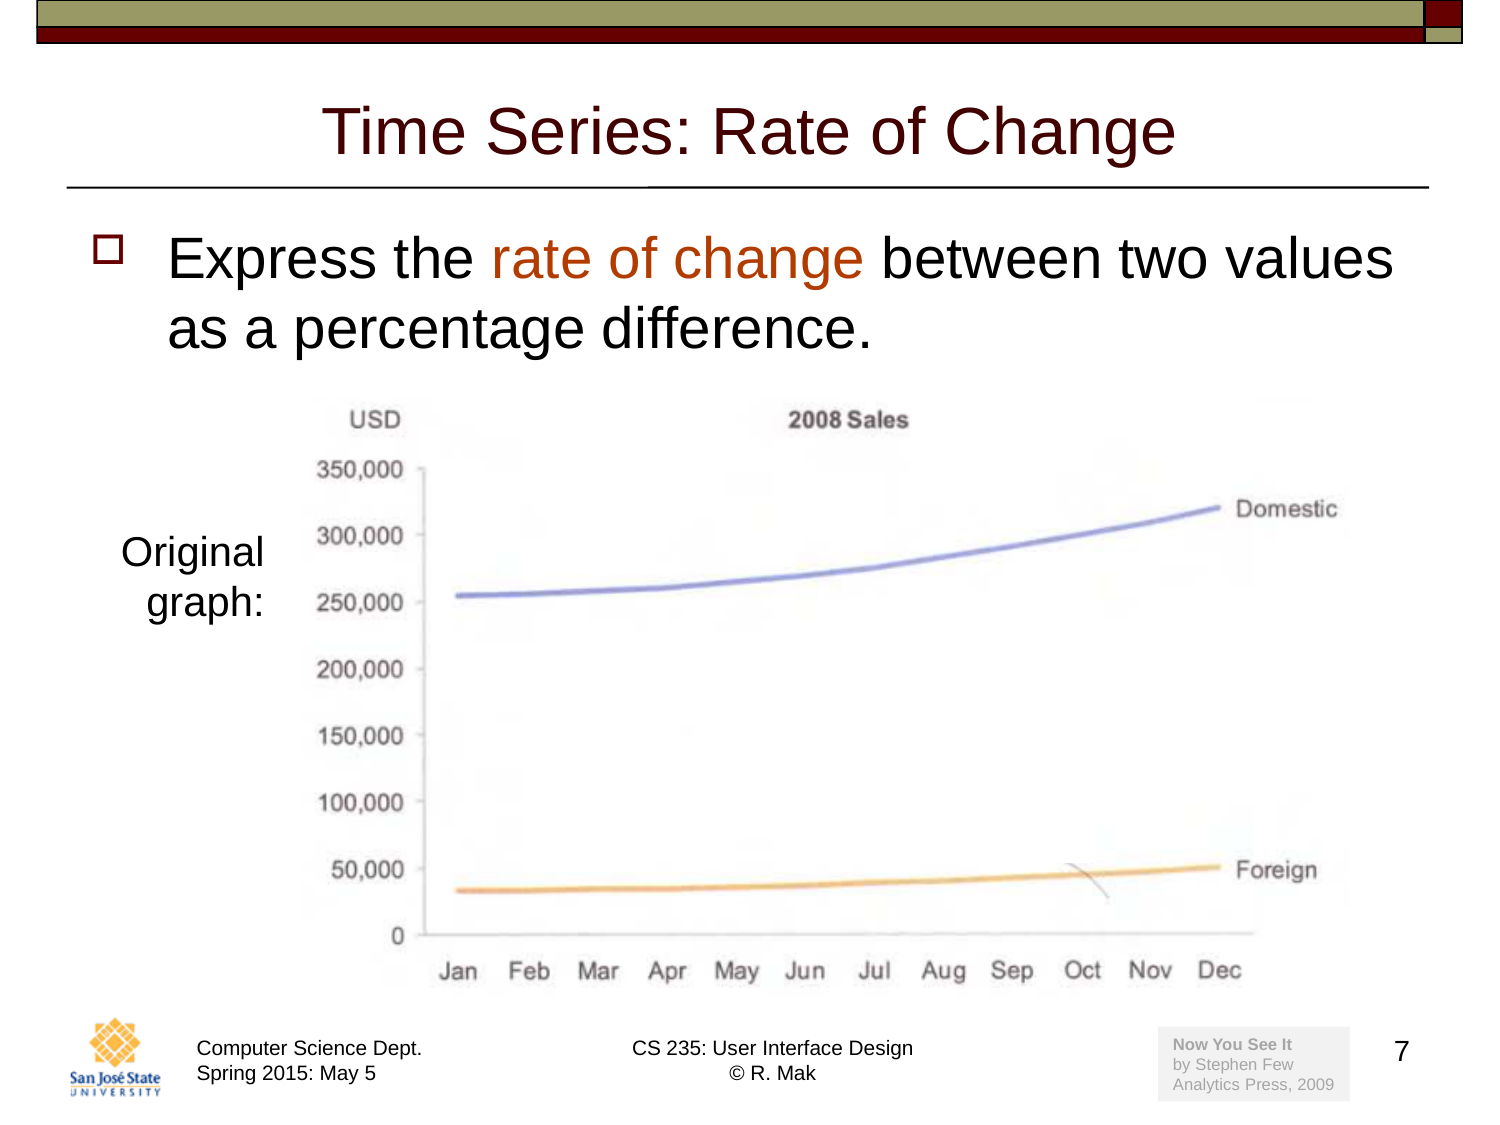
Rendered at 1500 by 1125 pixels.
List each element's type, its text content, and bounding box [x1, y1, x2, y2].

text_box Now You See It by Stephen Few Analytics Press, 2009 [1158, 1026, 1350, 1102]
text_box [299, 397, 1351, 998]
text_box Original graph: [105, 517, 280, 633]
picture [60, 1012, 166, 1112]
list Express the rate of change between two values as a percentage difference. [75, 212, 1425, 383]
slide_number 7 [1112, 1025, 1425, 1100]
title Time Series: Rate of Change [75, 67, 1425, 175]
